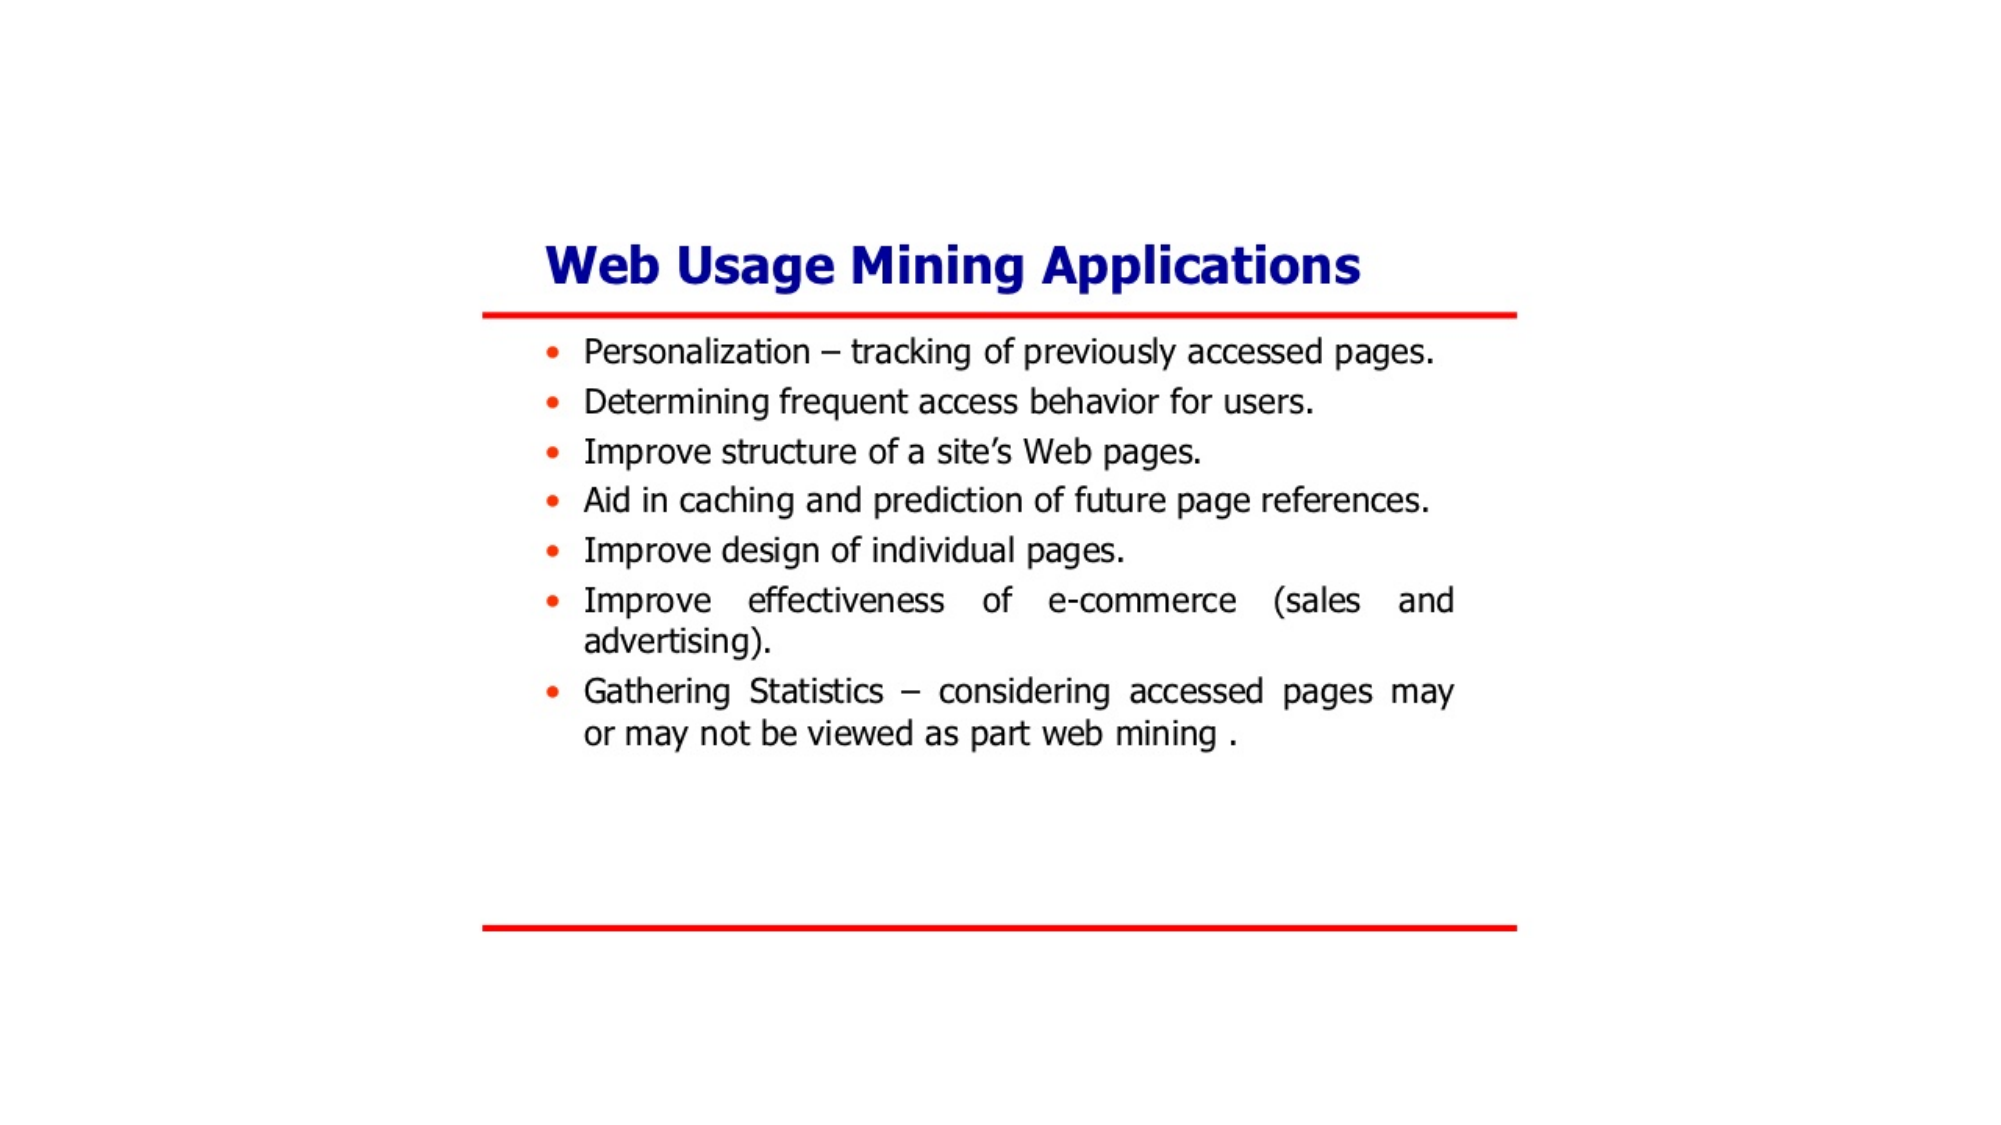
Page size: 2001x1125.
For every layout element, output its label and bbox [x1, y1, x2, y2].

picture [430, 143, 1569, 938]
